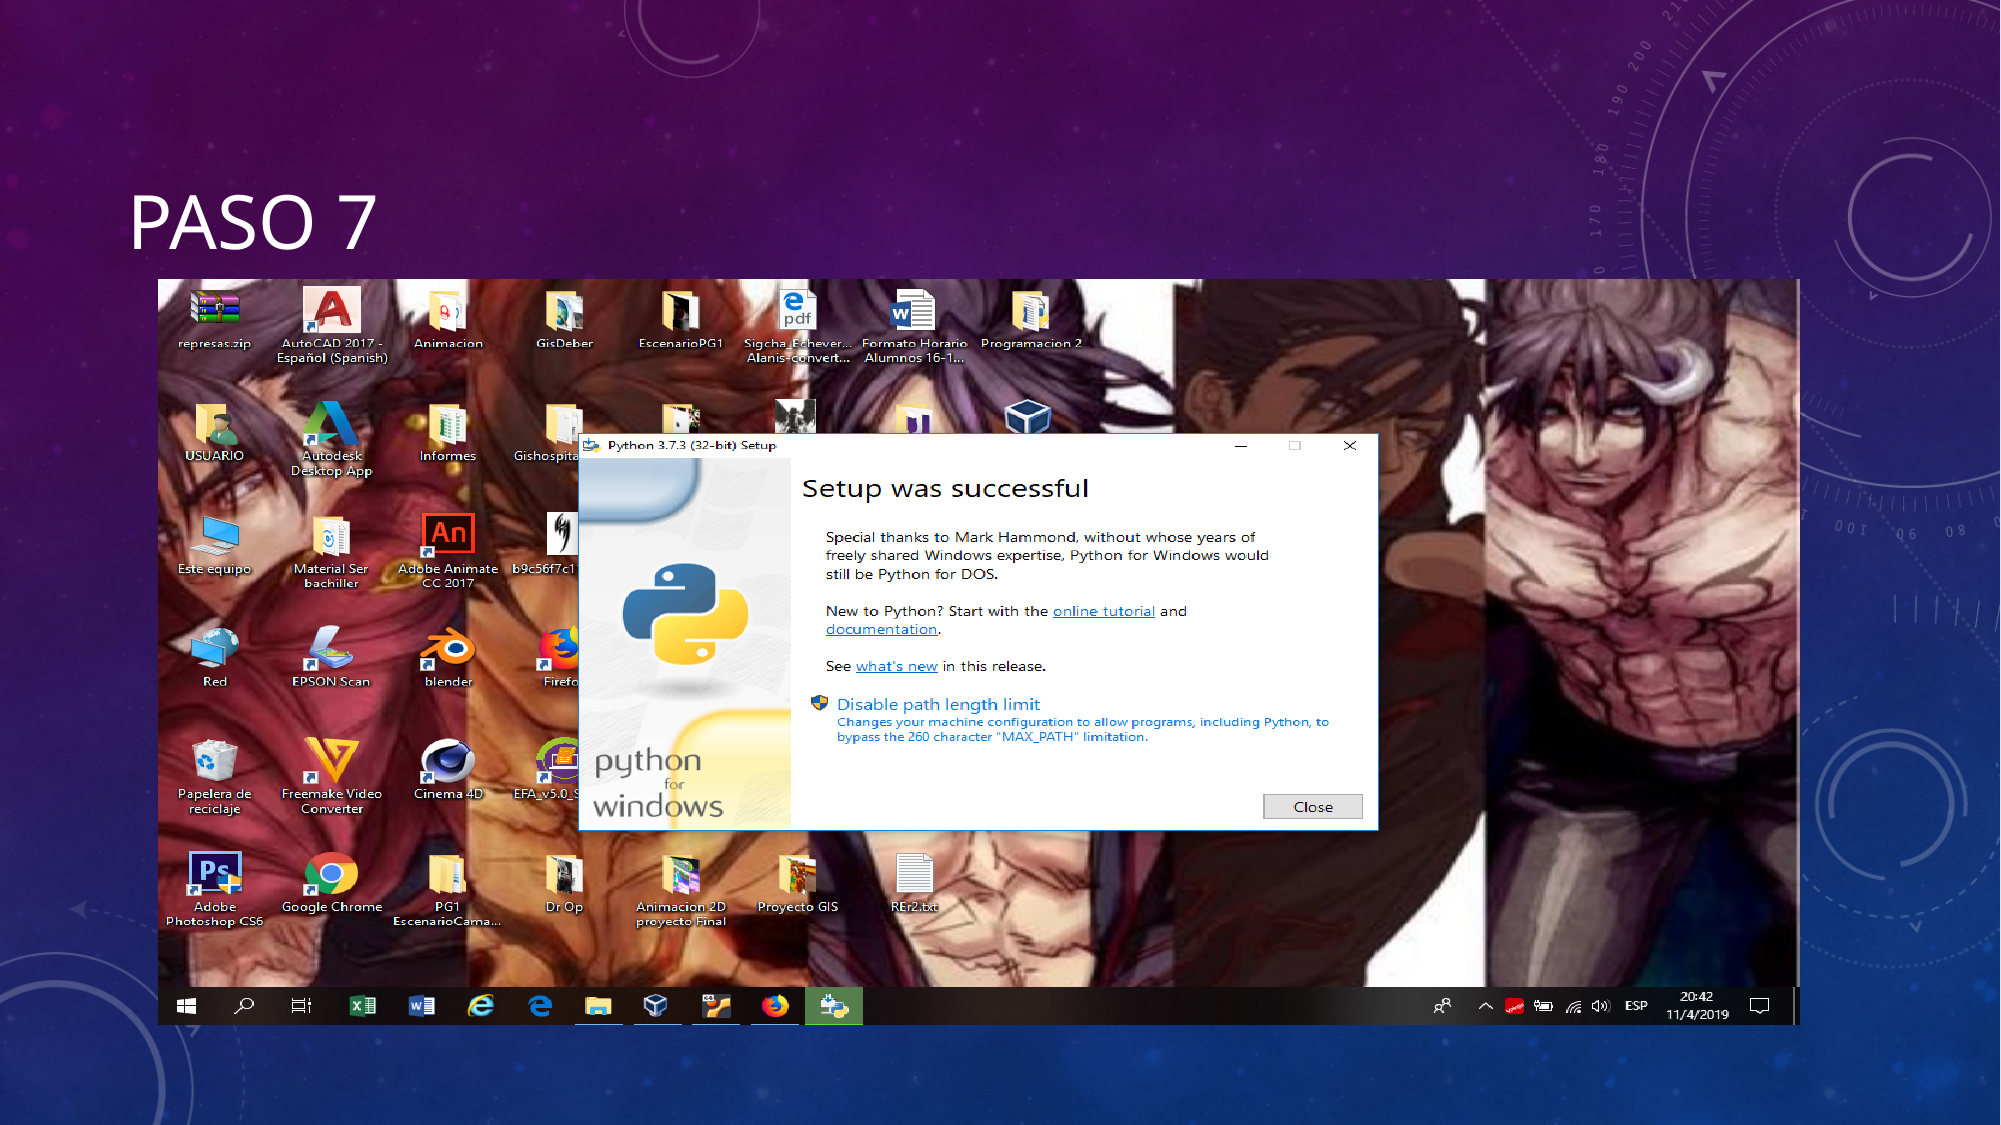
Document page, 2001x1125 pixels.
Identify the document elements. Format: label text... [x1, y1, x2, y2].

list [158, 278, 1801, 1026]
picture [0, 0, 2001, 1125]
title Paso 7 [112, 99, 1775, 339]
